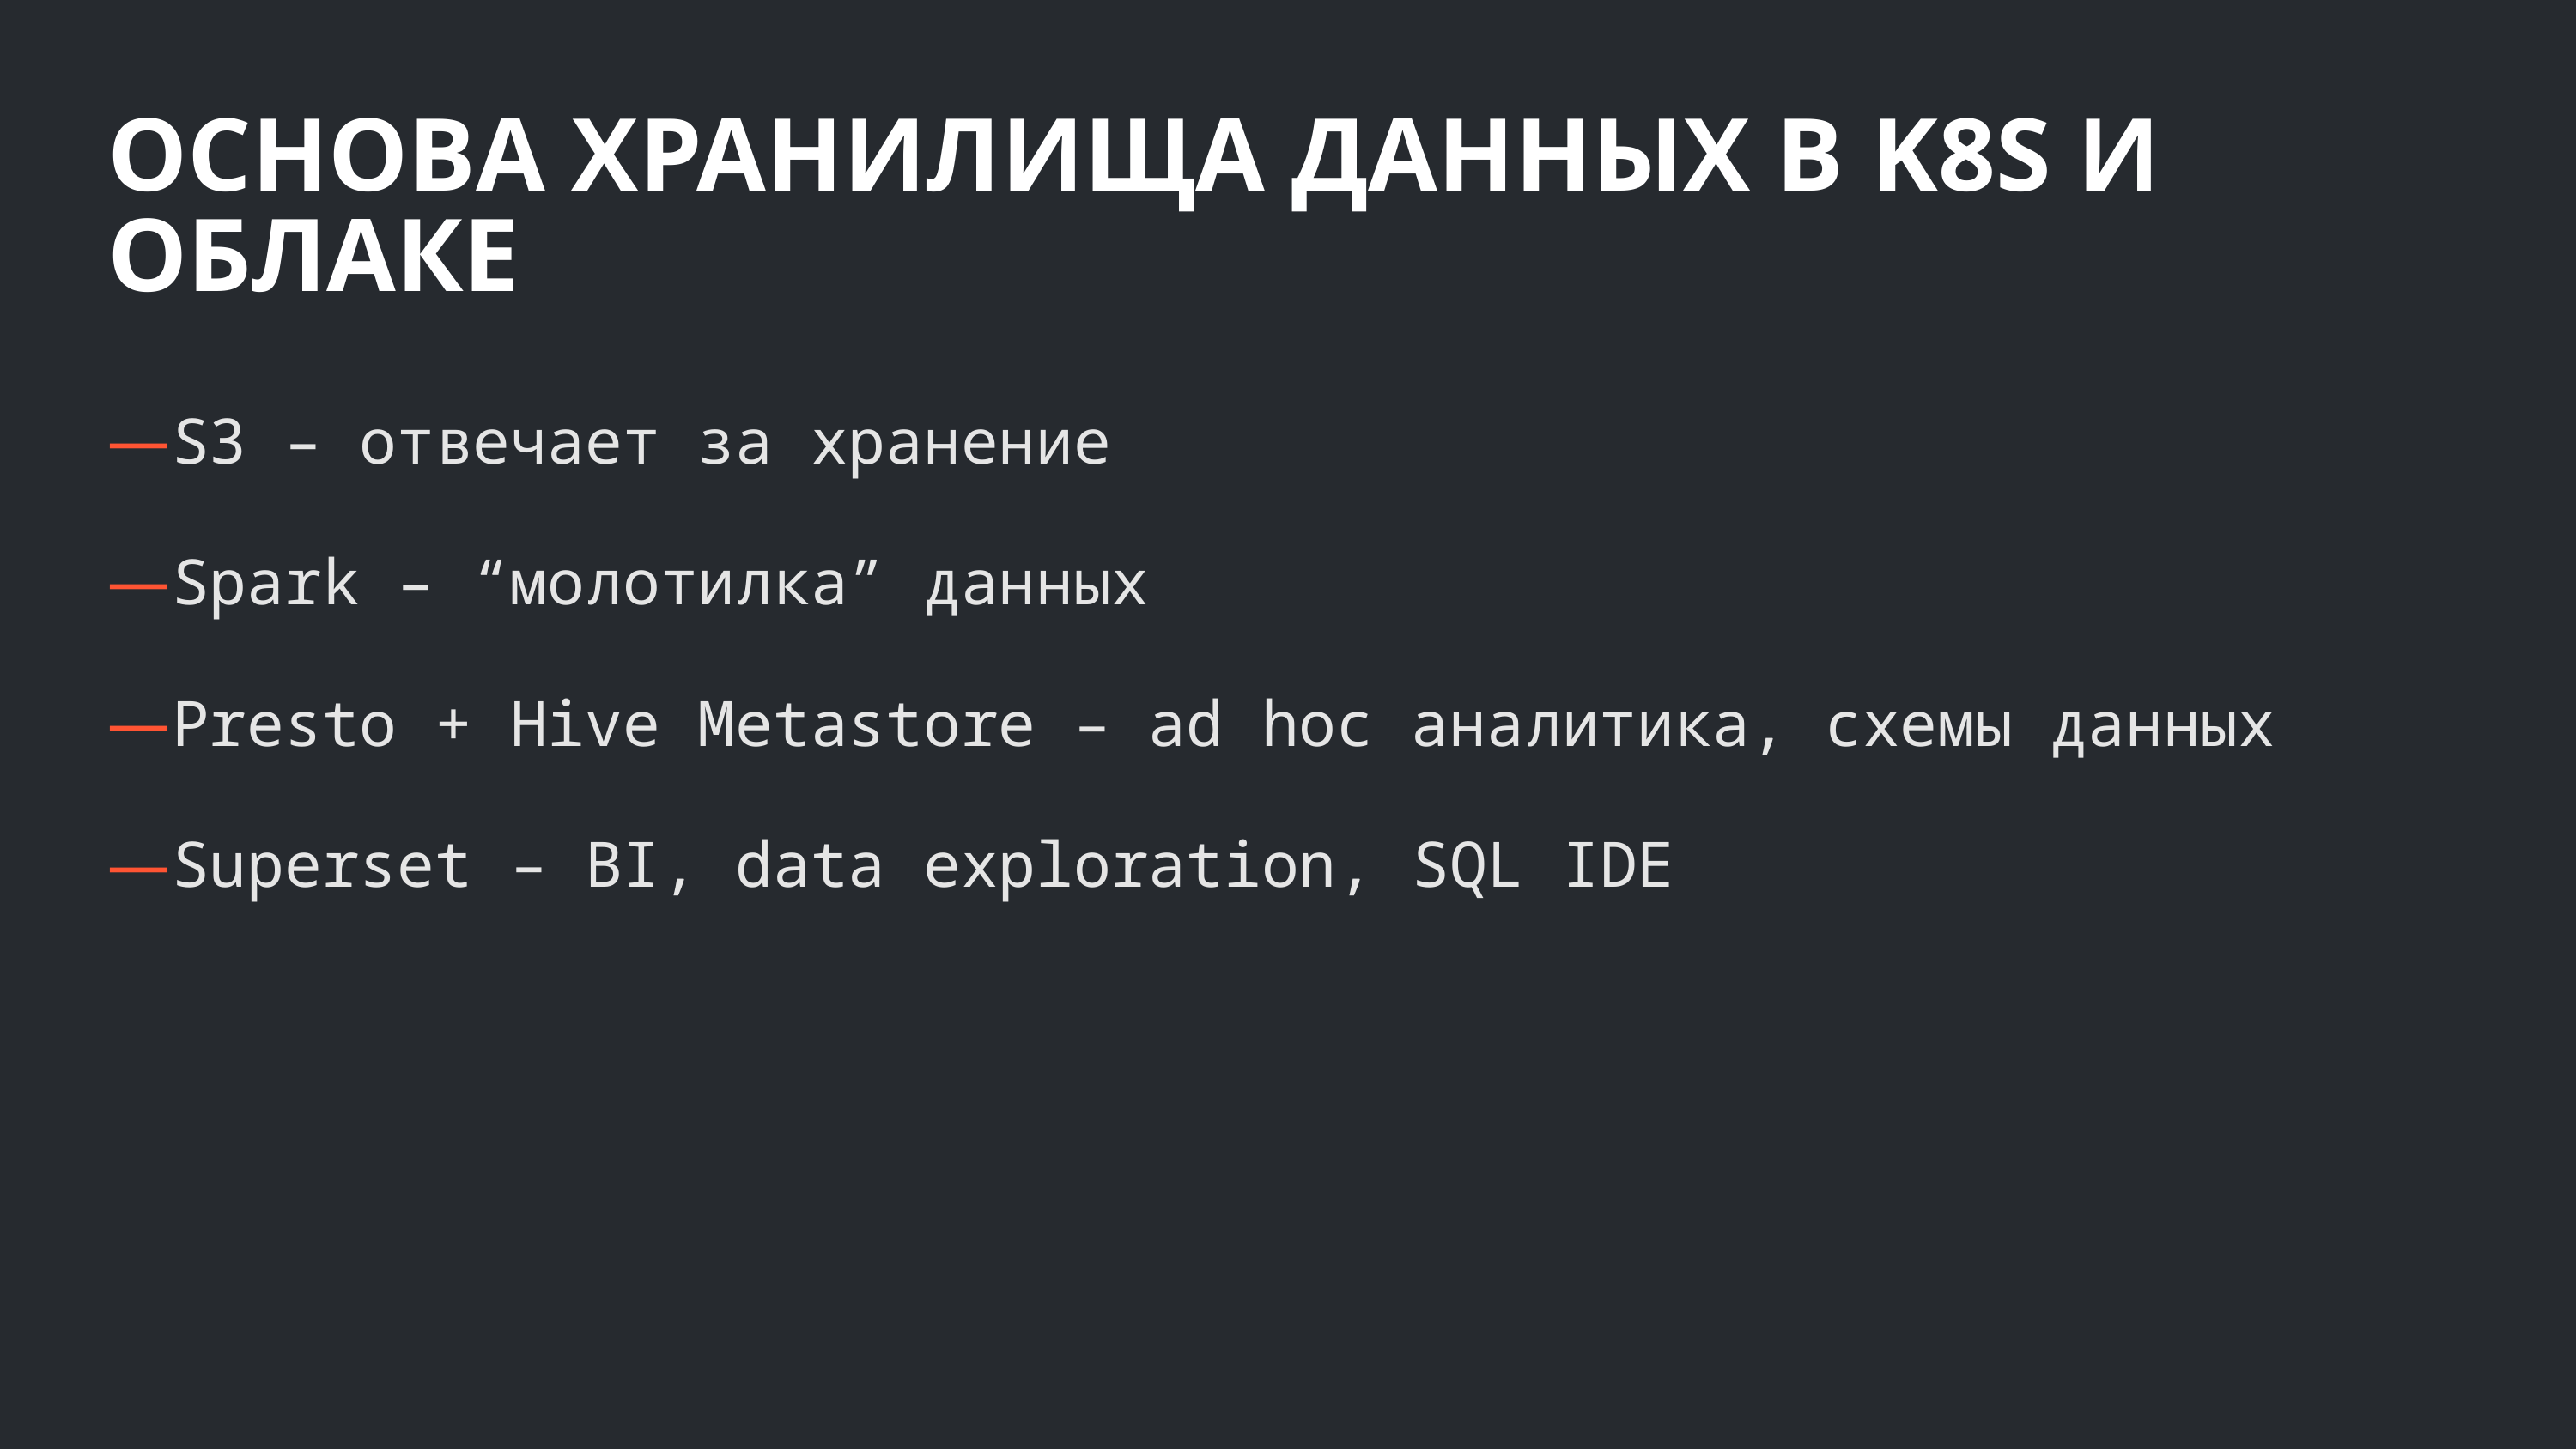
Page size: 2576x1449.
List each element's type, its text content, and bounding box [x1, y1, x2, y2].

list ОСНОВА ХРАНИЛИЩА ДАННЫХ В K8S И ОБЛАКЕ [107, 110, 2415, 363]
list S3 – отвечает за хранение Spark – “молотилка” данных Presto + Hive Metastore – ad hoc аналитика, схемы данных Superset – BI, data exploration, SQL IDE [107, 363, 2415, 1408]
